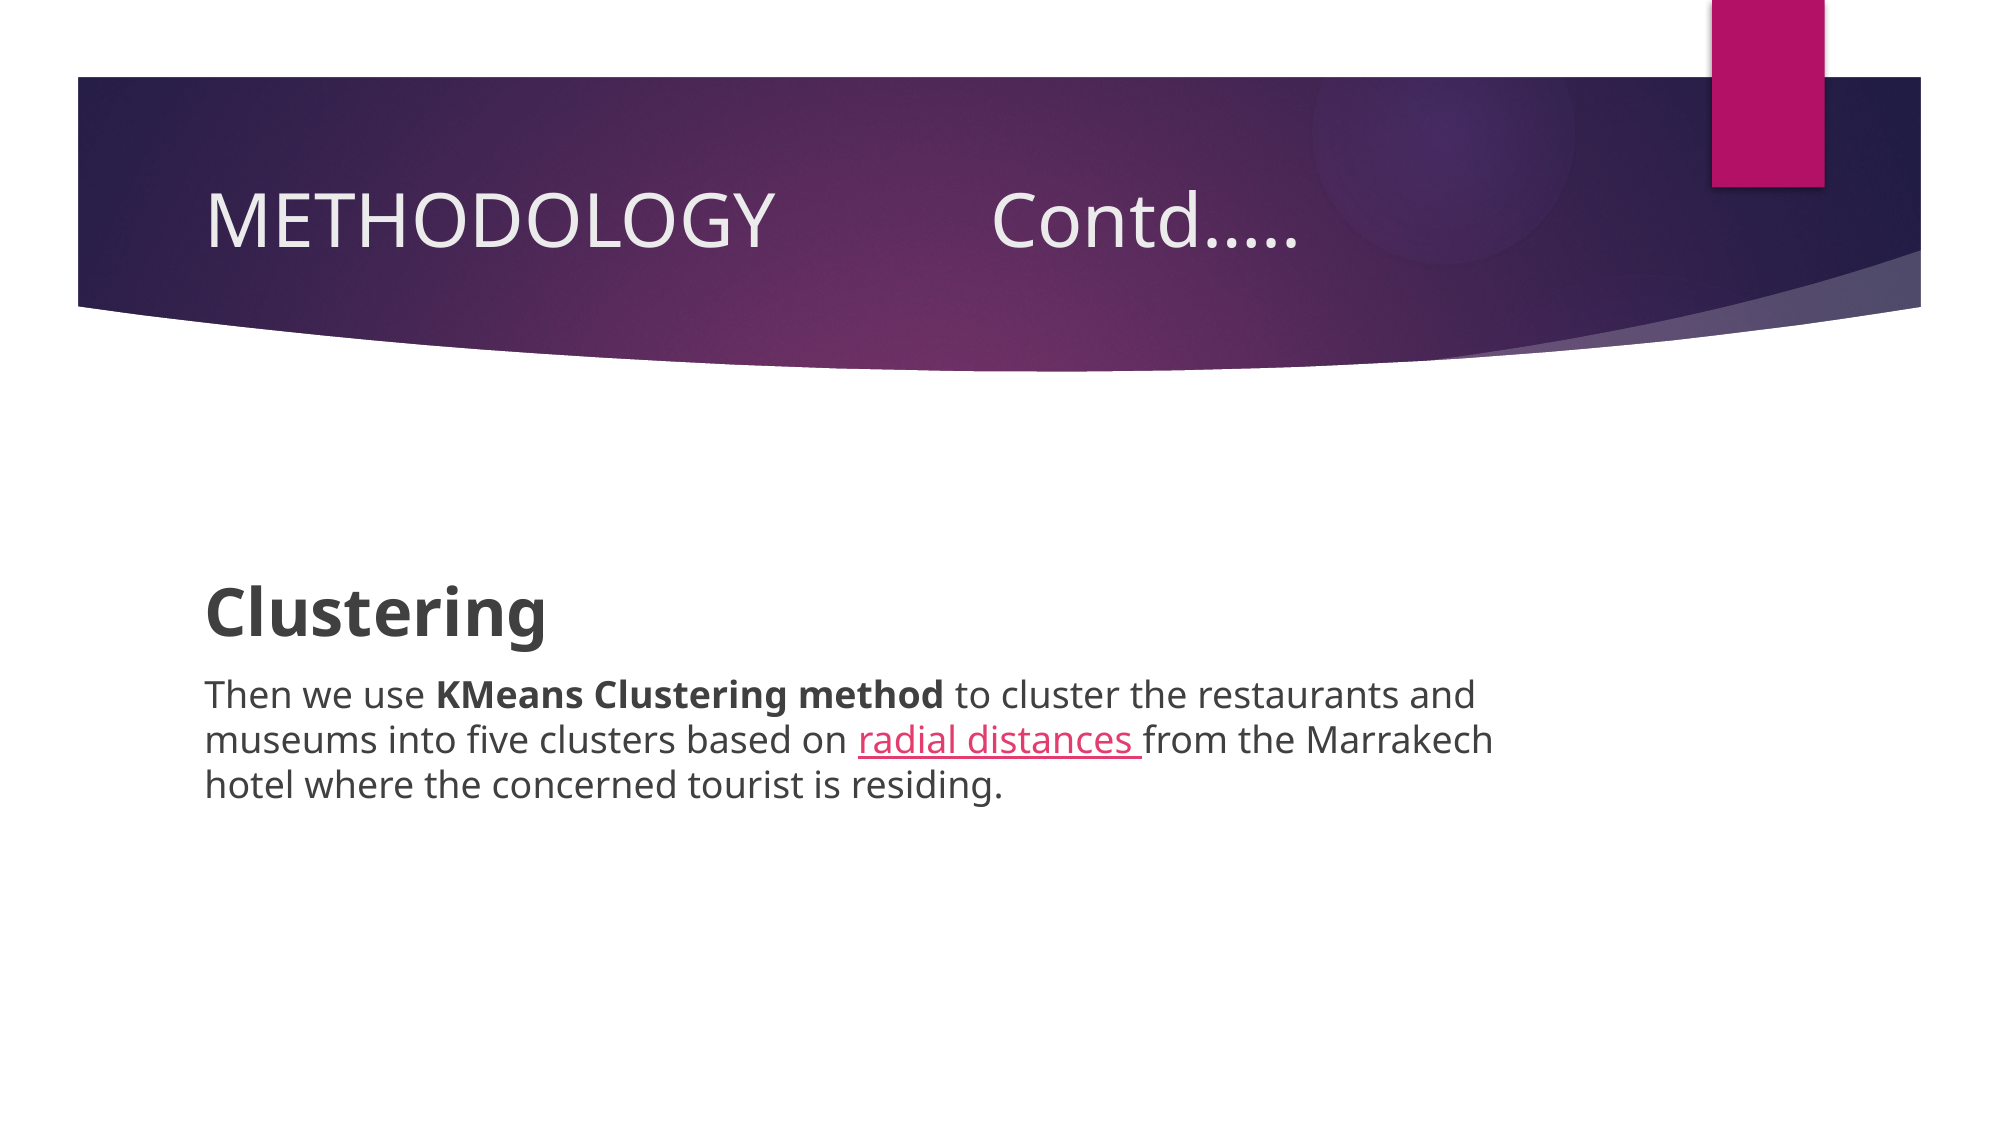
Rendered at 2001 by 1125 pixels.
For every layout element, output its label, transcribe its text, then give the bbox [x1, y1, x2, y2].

title METHODOLOGY Contd….. [189, 159, 1627, 276]
list Clustering Then we use KMeans Clustering method to cluster the restaurants and museums into five clusters based on radial distances from the Marrakech hotel where the concerned tourist is residing. [189, 562, 1607, 836]
